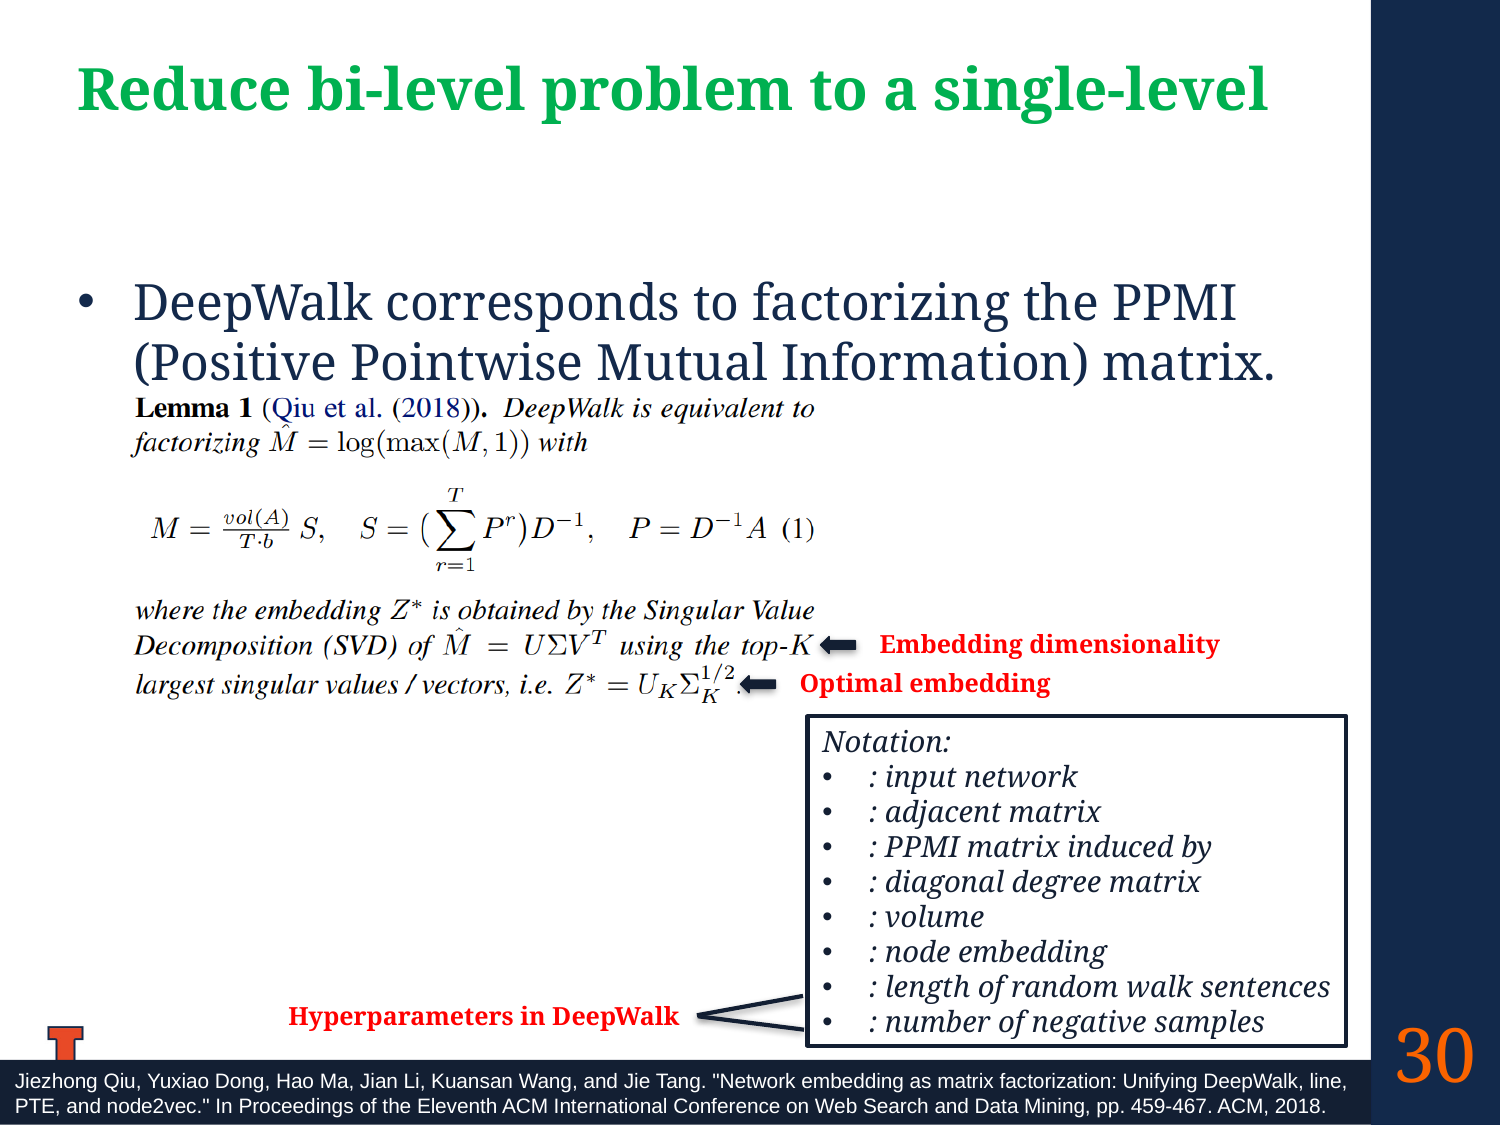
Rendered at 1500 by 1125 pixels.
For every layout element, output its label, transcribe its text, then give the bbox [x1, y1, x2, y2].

text_box Hyperparameters in DeepWalk [273, 992, 711, 1038]
list DeepWalk corresponds to factorizing the PPMI (Positive Pointwise Mutual Information) matrix. [62, 262, 1358, 975]
text_box Embedding dimensionality [864, 621, 1296, 666]
slide_number 30 [1371, 1009, 1499, 1110]
text_box Optimal embedding [828, 660, 1081, 706]
text_box Jiezhong Qiu, Yuxiao Dong, Hao Ma, Jian Li, Kuansan Wang, and Jie Tang. "Network embedding as matrix factorization: Unifying DeepWalk, line, PTE, and node2vec." In Proceedings of the Eleventh ACM International Conference on Web Search and Data Mining, pp. 459-467. ACM, 2018. [0, 1059, 1372, 1125]
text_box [696, 995, 804, 1015]
picture [0, 0, 1500, 1125]
text_box [828, 635, 857, 655]
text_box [697, 1016, 805, 1030]
title Reduce bi-level problem to a single-level [62, 45, 1344, 233]
